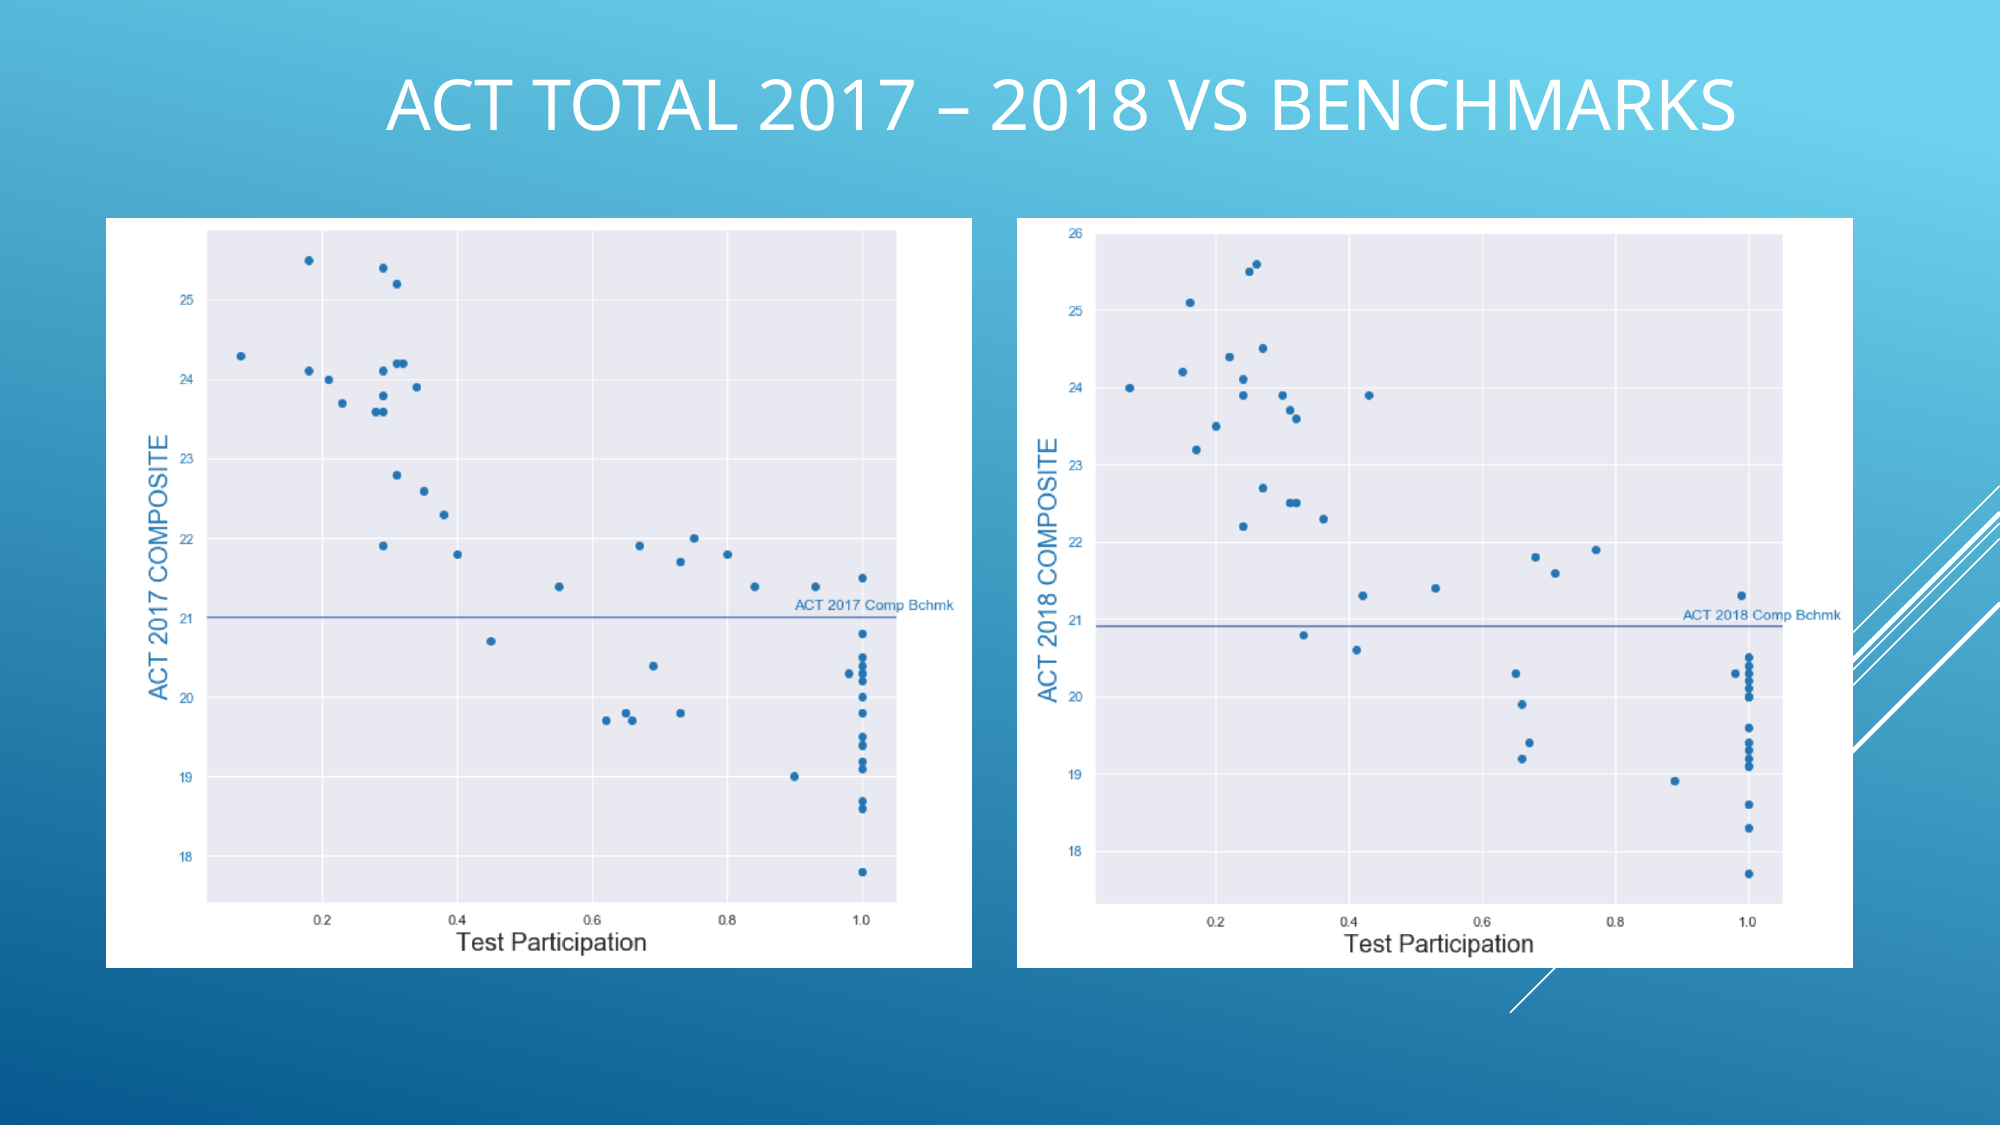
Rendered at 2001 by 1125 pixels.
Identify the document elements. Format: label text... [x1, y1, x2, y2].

title ACT TOTAL 2017 – 2018 vs Benchmarks [371, 11, 1772, 194]
picture [1016, 218, 1853, 968]
picture [106, 218, 972, 968]
